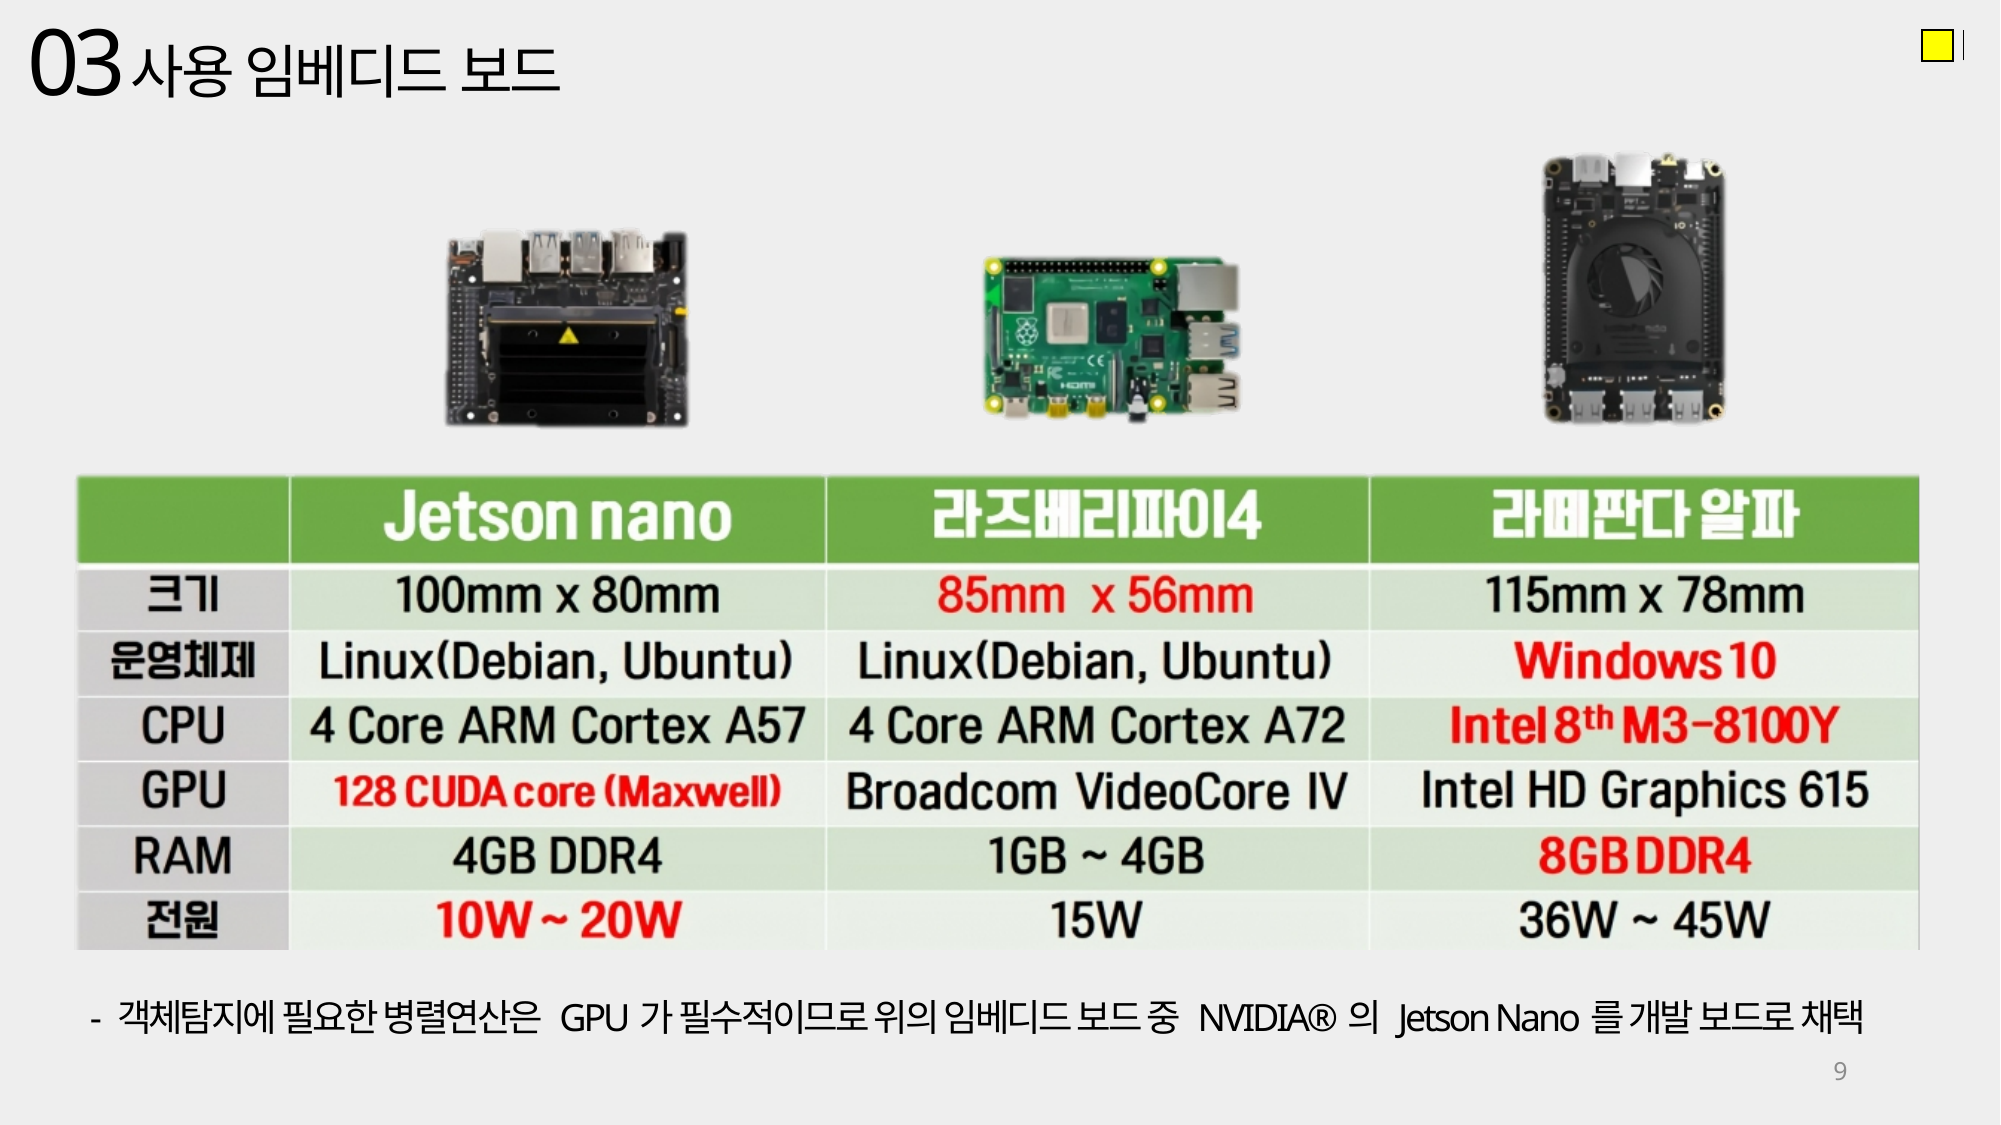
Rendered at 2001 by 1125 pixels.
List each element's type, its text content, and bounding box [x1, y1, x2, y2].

picture [48, 138, 1952, 950]
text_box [1921, 30, 1964, 62]
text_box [12, 0, 781, 139]
slide_number 9 [1412, 1042, 1863, 1103]
text_box - 객체탐지에 필요한 병렬연산은 GPU가 필수적이므로 위의 임베디드 보드 중 NVIDIA®의 Jetson Nano를 개발 보드로 채택 [74, 986, 1952, 1047]
